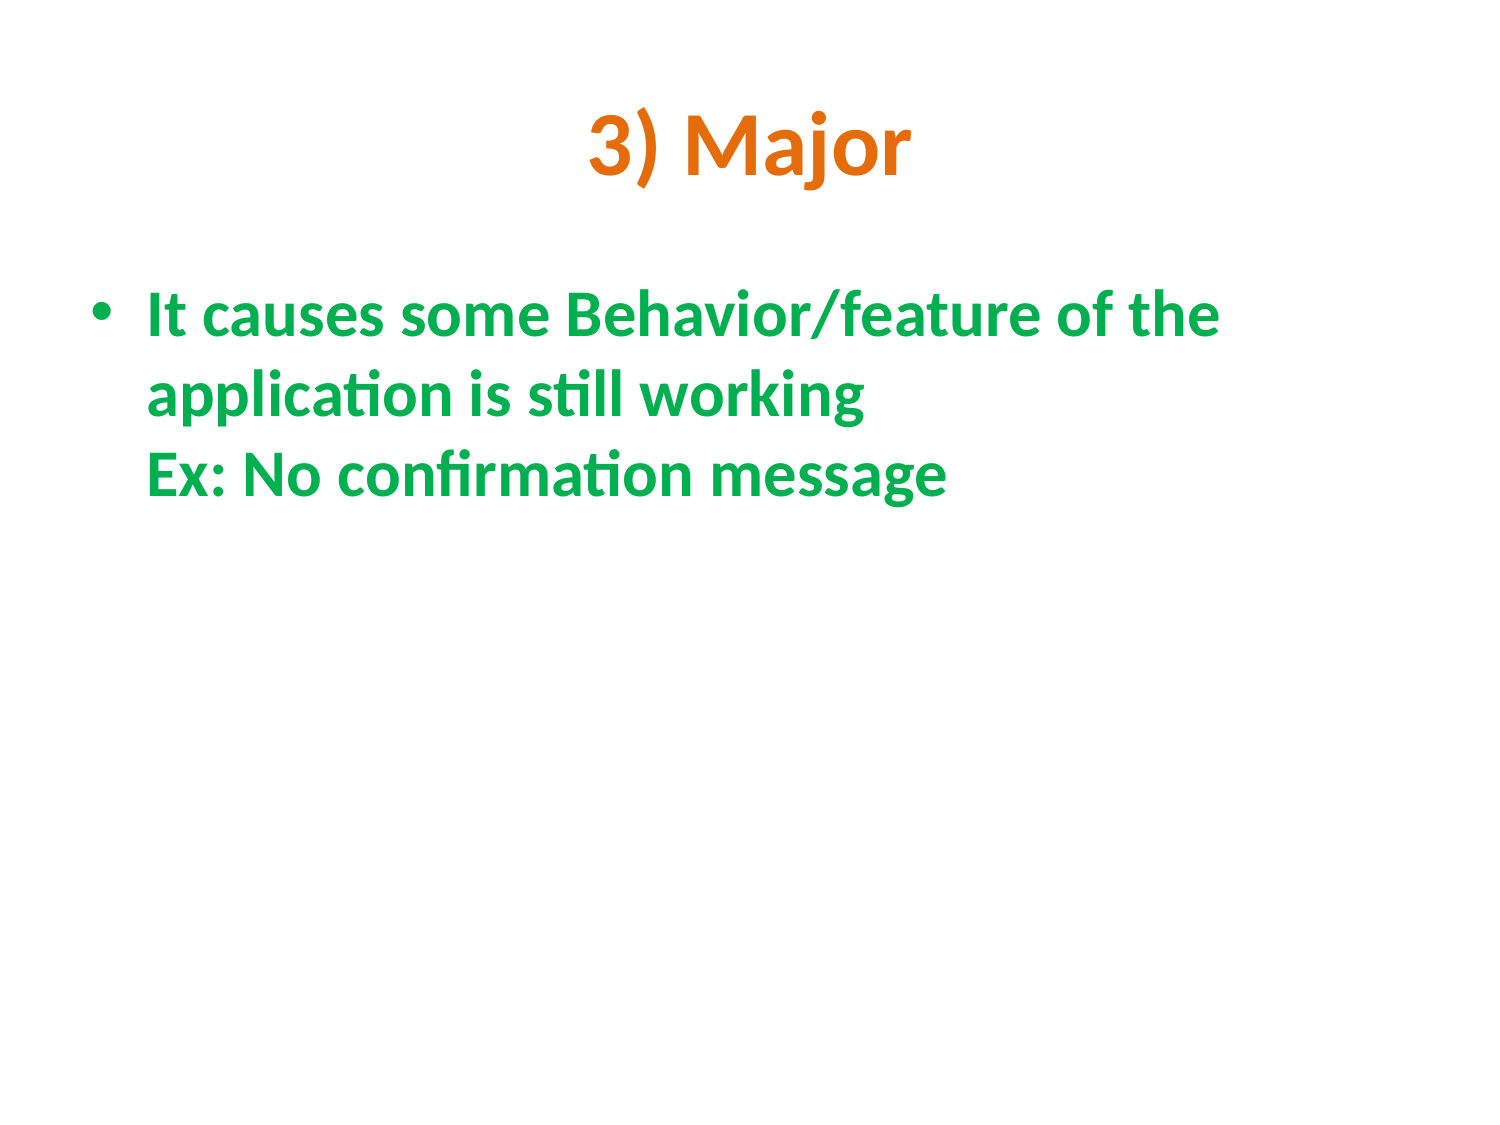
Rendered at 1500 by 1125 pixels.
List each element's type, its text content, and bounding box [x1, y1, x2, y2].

title 3) Major [75, 45, 1425, 233]
list It causes some Behavior/feature of the application is still working Ex: No confirmation message [75, 262, 1425, 1005]
